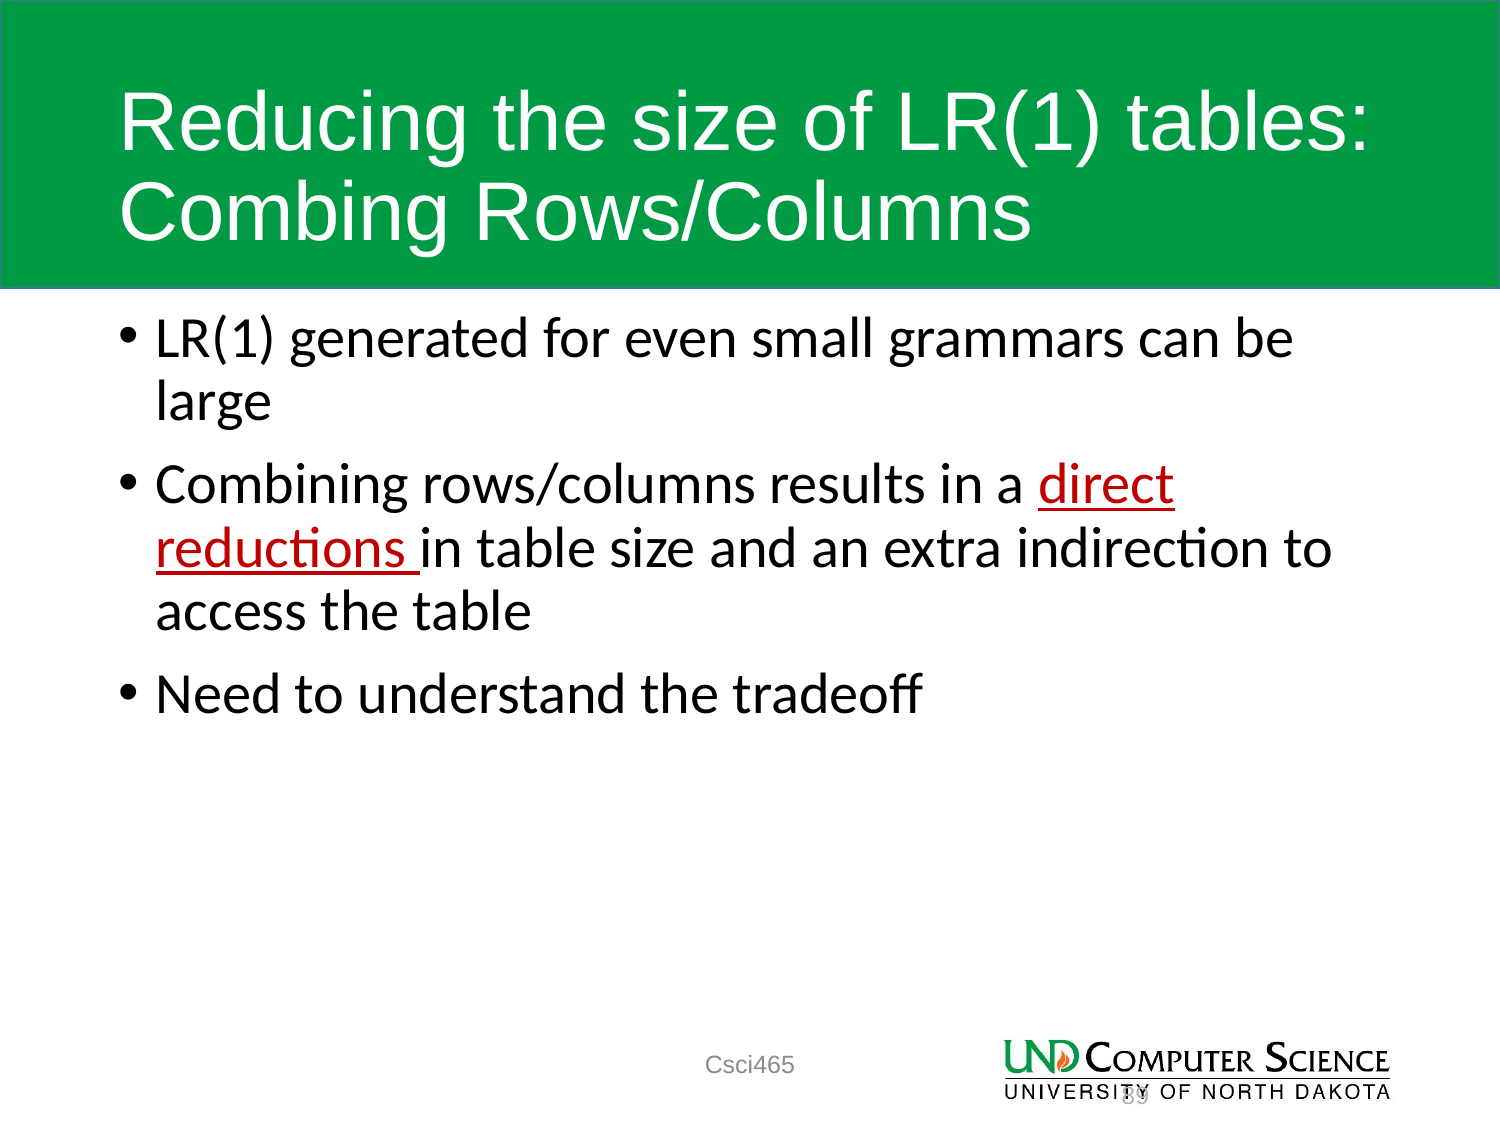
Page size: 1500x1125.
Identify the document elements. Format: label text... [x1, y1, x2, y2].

footer Csci465 [512, 1024, 988, 1103]
title Reducing the size of LR(1) tables: Combing Rows/Columns [103, 59, 1397, 278]
slide_number 89 [1106, 1064, 1457, 1125]
list LR(1) generated for even small grammars can be large Combining rows/columns results in a direct reductions in table size and an extra indirection to access the table Need to understand the tradeoff [103, 299, 1397, 1014]
picture [999, 1034, 1397, 1104]
